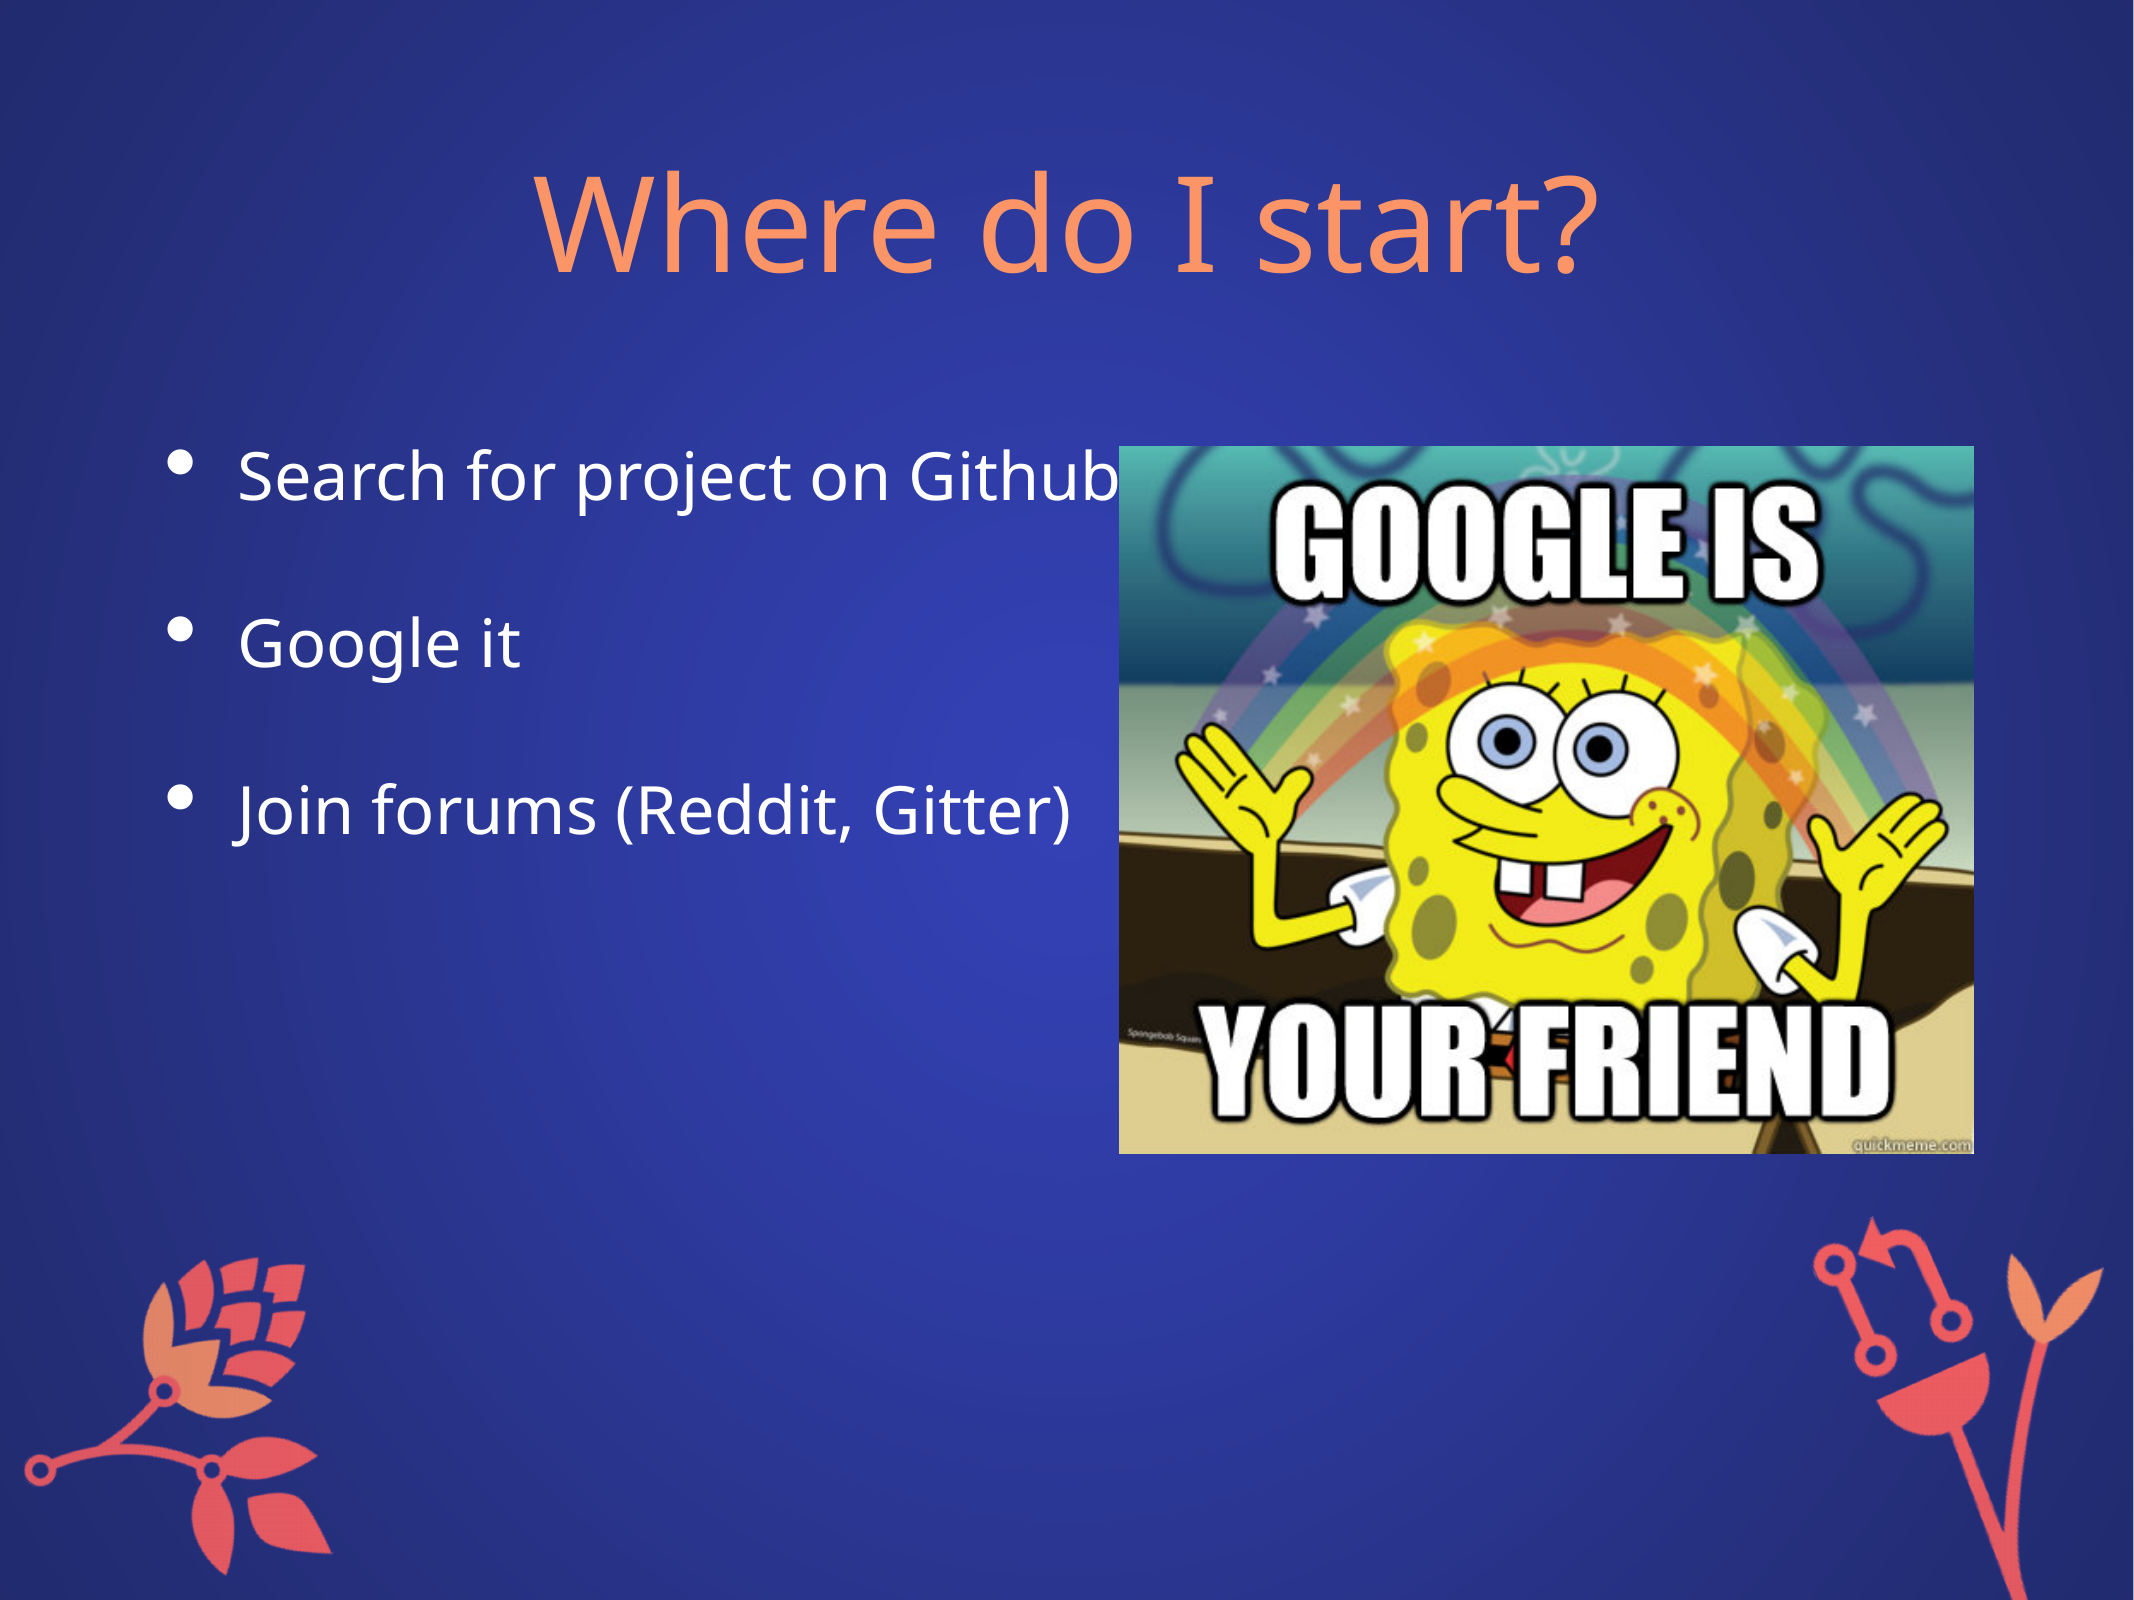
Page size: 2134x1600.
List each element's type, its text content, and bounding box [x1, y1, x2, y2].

title Where do I start? [155, 41, 1978, 397]
list Search for project on Github Google it Join forums (Reddit, Gitter) [155, 424, 1978, 1457]
picture [0, 0, 2134, 1600]
